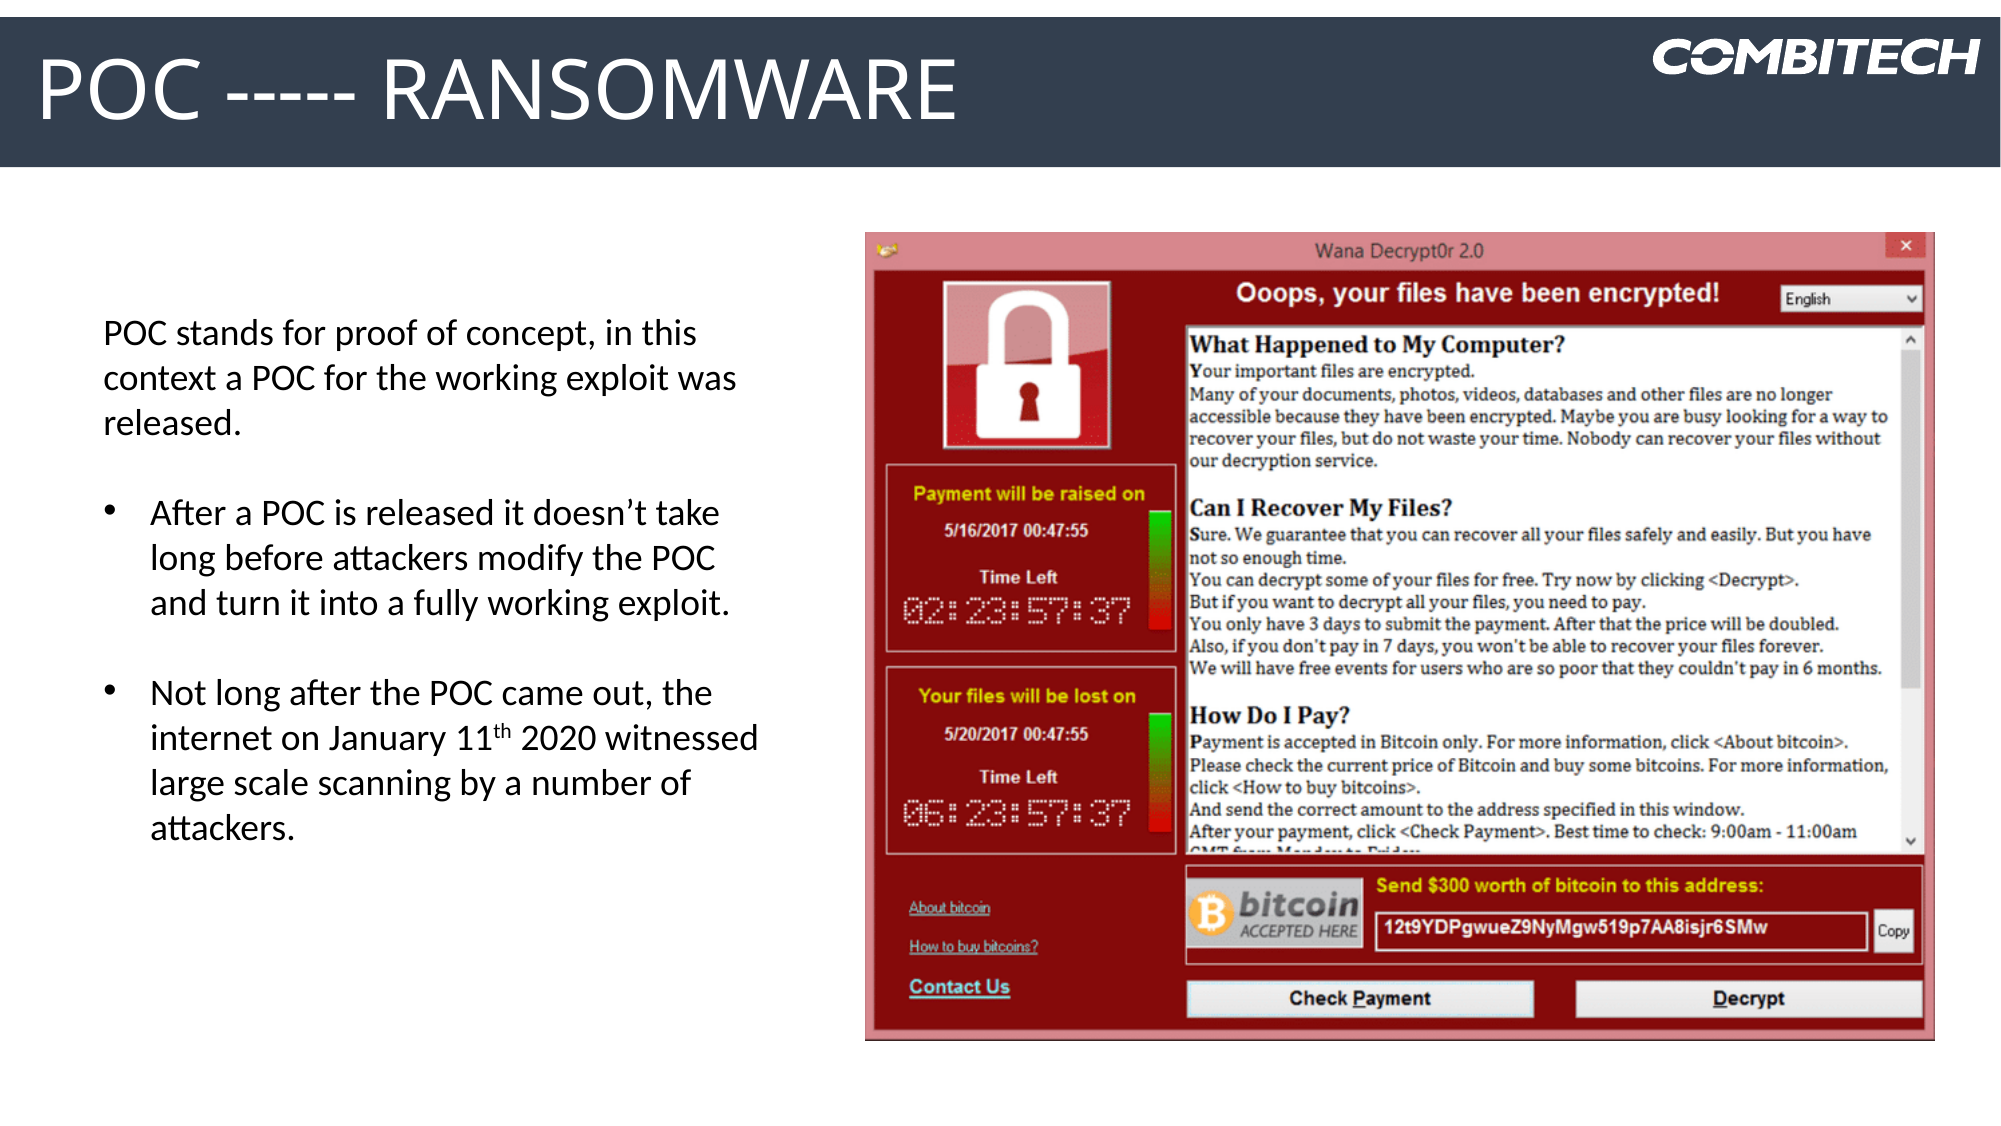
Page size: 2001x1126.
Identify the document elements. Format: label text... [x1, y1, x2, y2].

picture [865, 232, 1935, 1041]
text_box POC stands for proof of concept, in this context a POC for the working exploit was released. After a POC is released it doesn’t take long before attackers modify the POC and turn it into a fully working exploit. Not long after the POC came out, the internet on January 11th 2020 witnessed large scale scanning by a number of attackers. [88, 300, 794, 855]
title POC ----- Ransomware [19, 17, 1801, 168]
